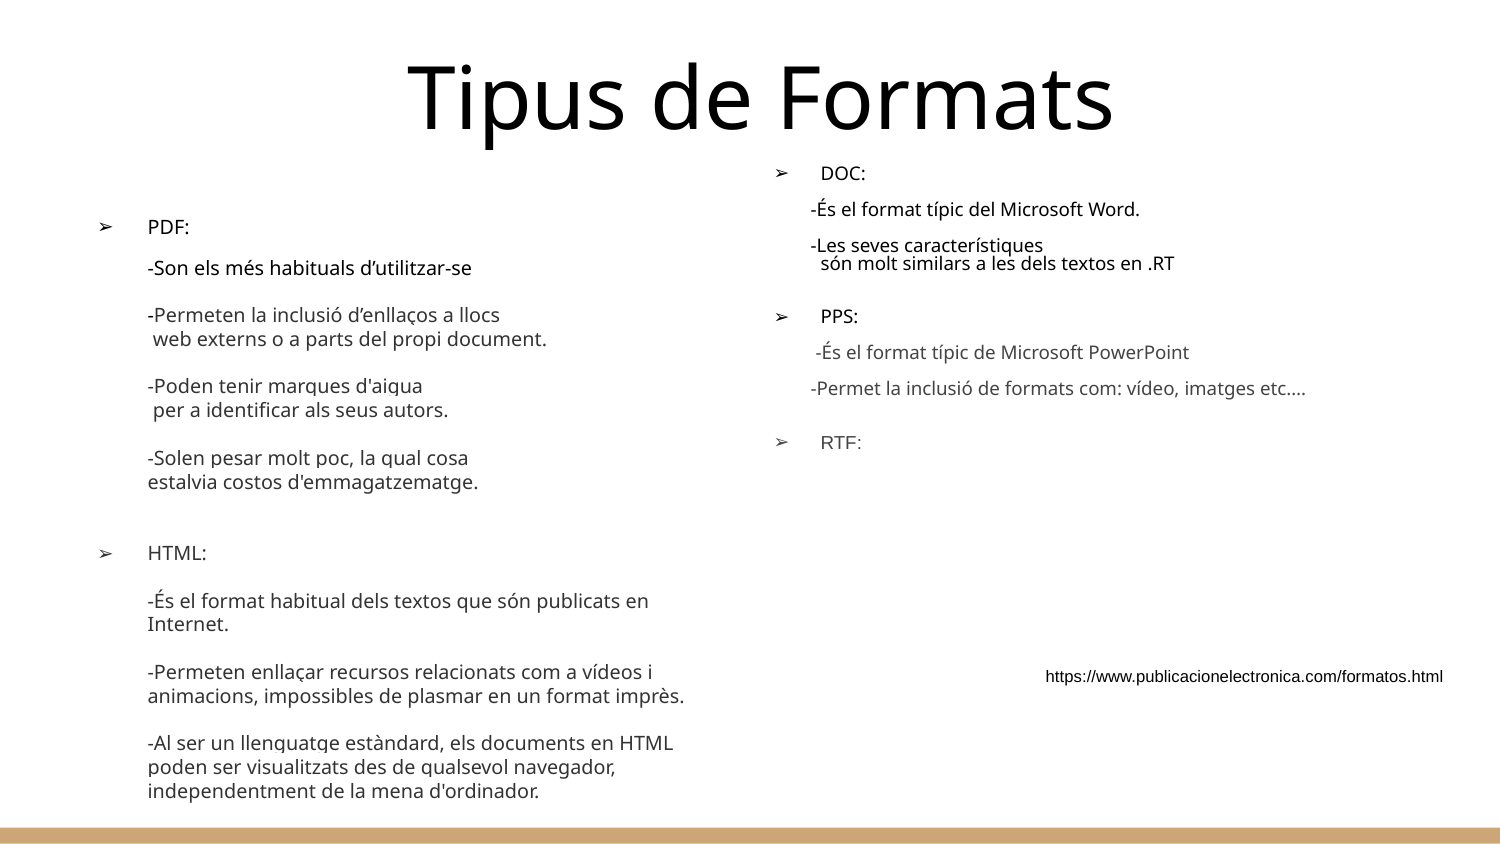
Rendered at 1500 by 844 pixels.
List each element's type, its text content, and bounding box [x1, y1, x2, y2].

list PDF: -Son els més habituals d’utilitzar-se -Permeten la inclusió d’enllaços a llocs web externs o a parts del propi document. -Poden tenir marques d'aigua per a identificar als seus autors. -Solen pesar molt poc, la qual cosa estalvia costos d'emmagatzematge. HTML: -És el format habitual dels textos que són publicats en Internet. -Permeten enllaçar recursos relacionats com a vídeos i animacions, impossibles de plasmar en un format imprès. -Al ser un llenguatge estàndard, els documents en HTML poden ser visualitzats des de qualsevol navegador, independentment de la mena d'ordinador. [51, 161, 710, 819]
title Tipus de Formats [51, 25, 1449, 162]
text_box DOC: -És el format típic del Microsoft Word. -Les seves característiques són molt similars a les dels textos en .RT PPS: -És el format típic de Microsoft PowerPoint -Permet la inclusió de formats com: vídeo, imatges etc…. RTF: https://www.publicacionelectronica.com/formatos.html [730, 150, 1466, 492]
